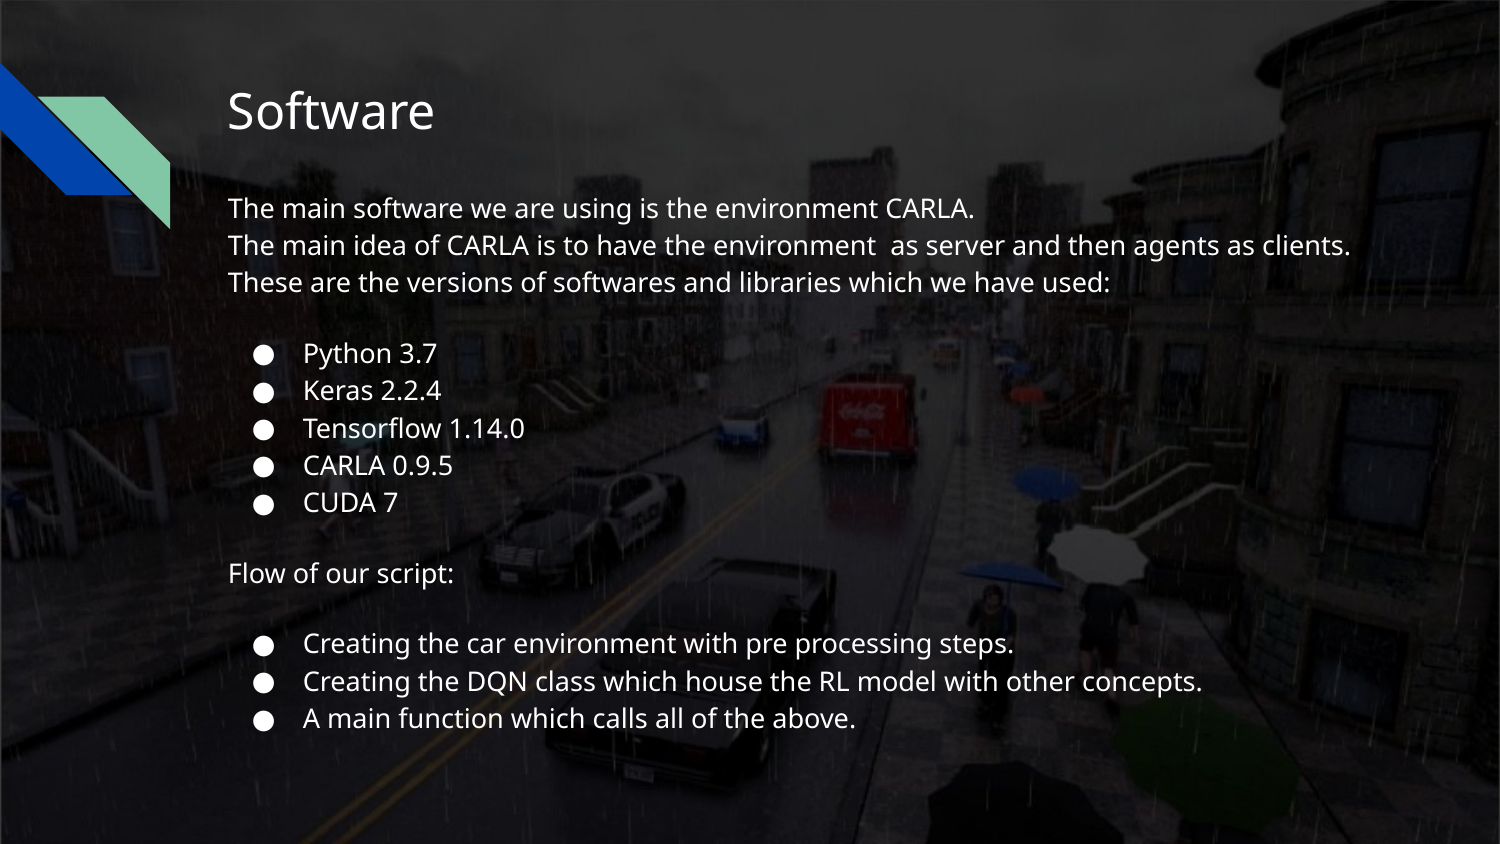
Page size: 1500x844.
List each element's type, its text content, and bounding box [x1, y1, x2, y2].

list The main software we are using is the environment CARLA. The main idea of CARLA is to have the environment as server and then agents as clients. These are the versions of softwares and libraries which we have used: Python 3.7 Keras 2.2.4 Tensorflow 1.14.0 CARLA 0.9.5 CUDA 7 Flow of our script: Creating the car environment with pre processing steps. Creating the DQN class which house the RL model with other concepts. A main function which calls all of the above. [212, 171, 1368, 649]
picture [0, 0, 1500, 844]
title Software [212, 64, 1368, 171]
